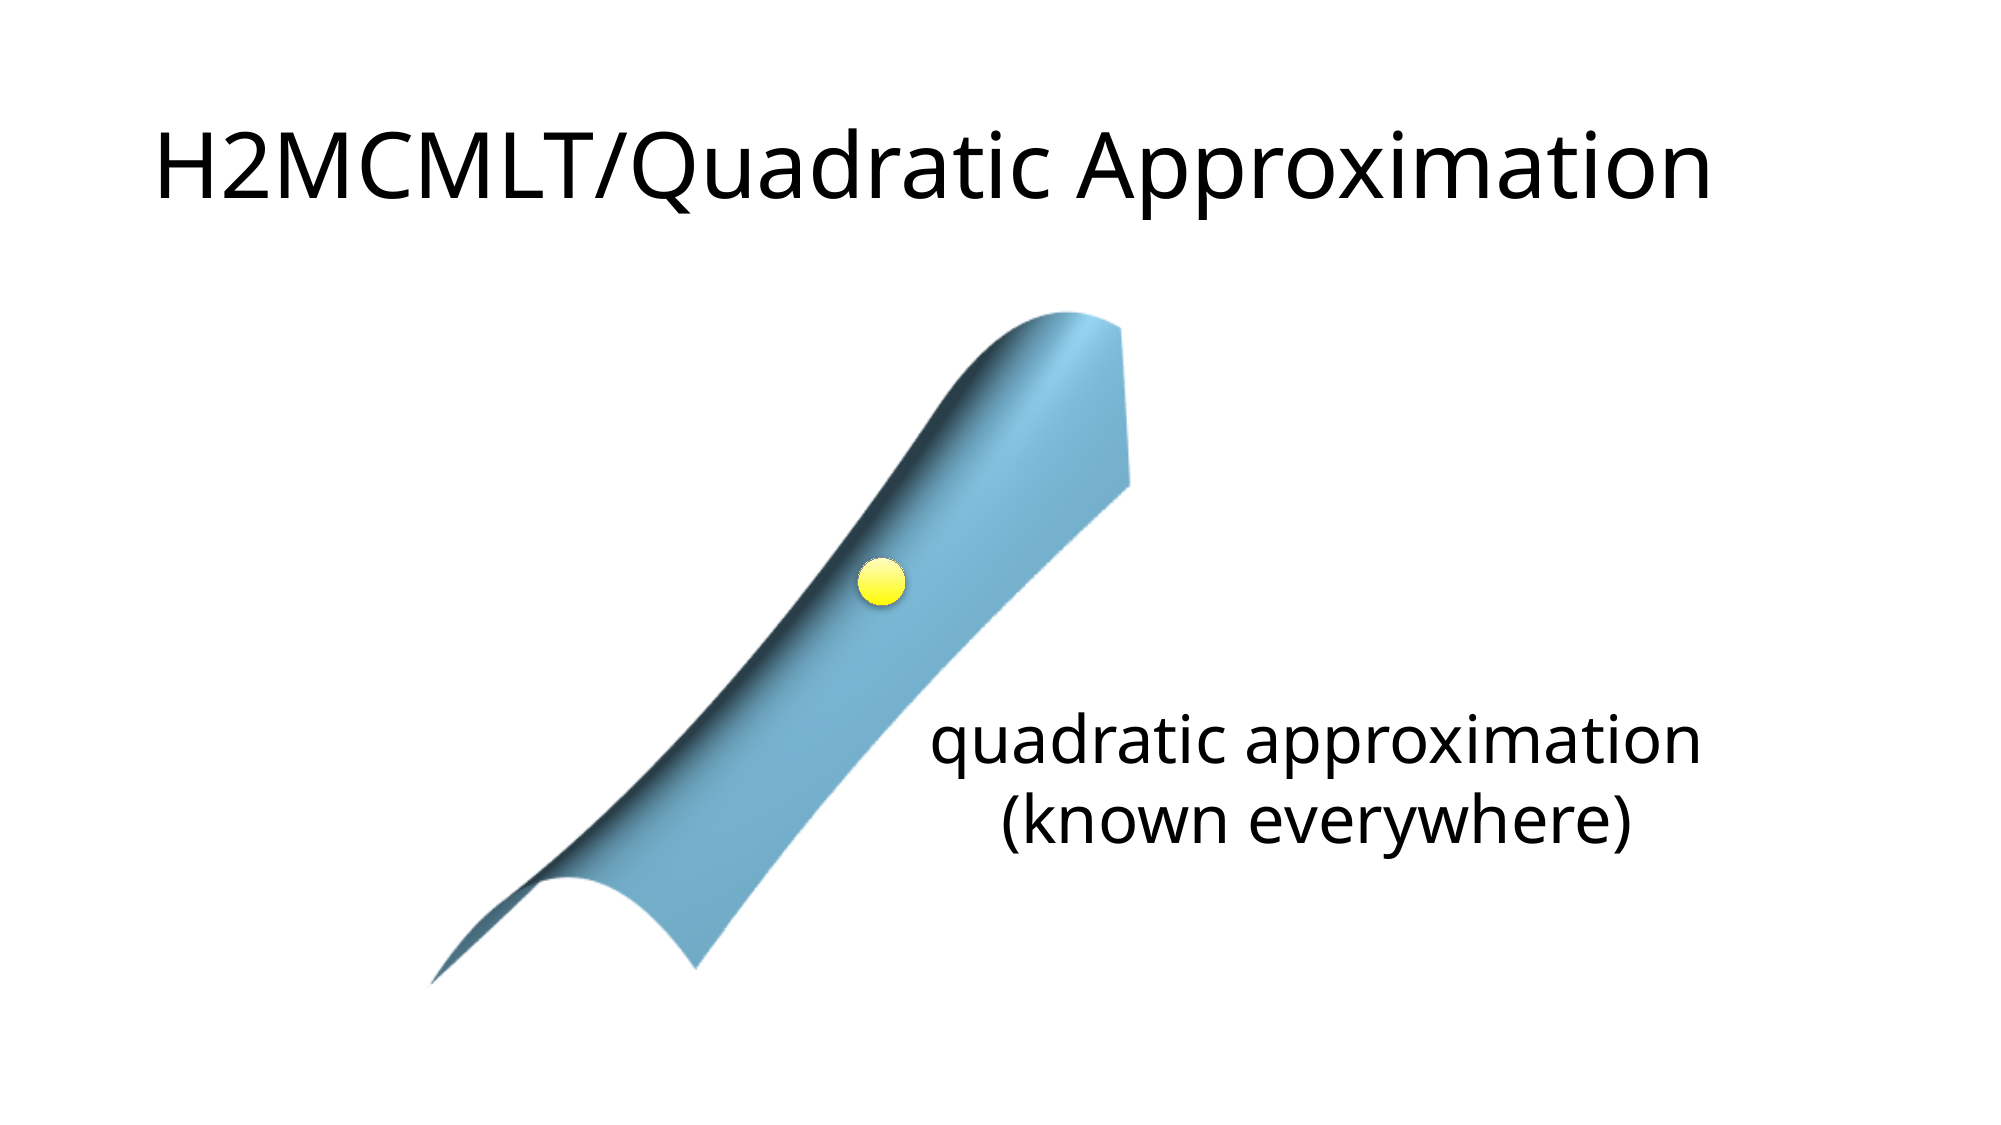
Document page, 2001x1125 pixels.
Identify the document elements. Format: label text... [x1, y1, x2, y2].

picture [272, 299, 1251, 1033]
title H2MCMLT/Quadratic Approximation [137, 59, 1863, 278]
text_box quadratic approximation (known everywhere) [1251, 689, 1723, 865]
